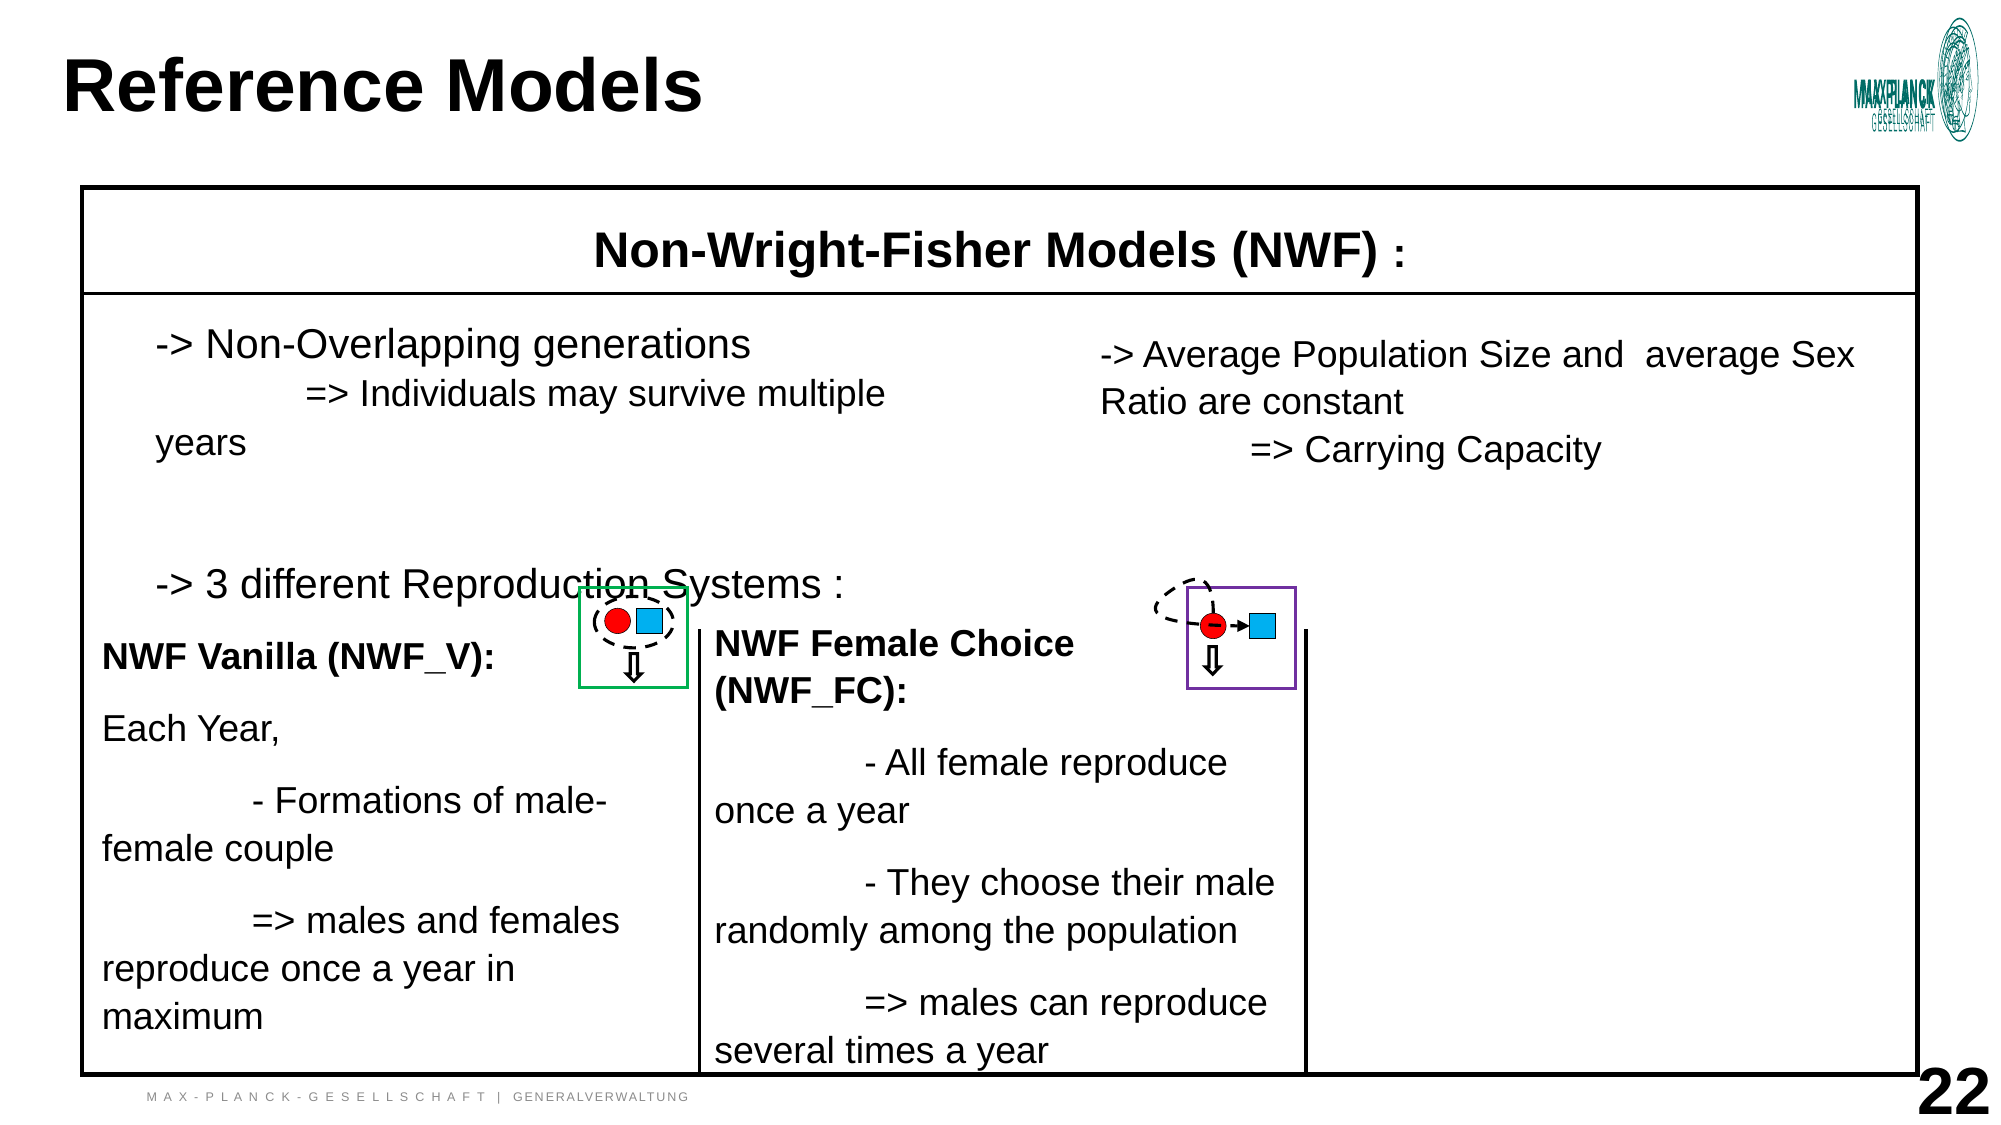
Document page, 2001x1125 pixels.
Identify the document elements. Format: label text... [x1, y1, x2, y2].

footer M A X - P L A N C K - G E S E L L S C H A F T | Generalverwaltung [146, 1075, 1836, 1105]
text_box -> Non-Overlapping generations => Individuals may survive multiple years -> 3 different Reproduction Systems : [155, 319, 938, 607]
text_box NWF Vanilla (NWF_V): Each Year, - Formations of male-female couple => males and females reproduce once a year in maximum [87, 622, 699, 1045]
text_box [1187, 587, 1296, 689]
text_box -> Average Population Size and average Sex Ratio are constant => Carrying Capacity [1085, 319, 1904, 478]
text_box NWF Female Choice (NWF_FC): - All female reproduce once a year - They choose their male randomly among the population => males can reproduce several times a year [699, 608, 1306, 1078]
text_box Reference Models [62, 36, 1245, 127]
text_box Non-Wright-Fisher Models (NWF) : [82, 187, 1918, 278]
text_box [82, 278, 1918, 1075]
text_box 22 [1917, 1047, 2000, 1125]
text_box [579, 587, 688, 688]
